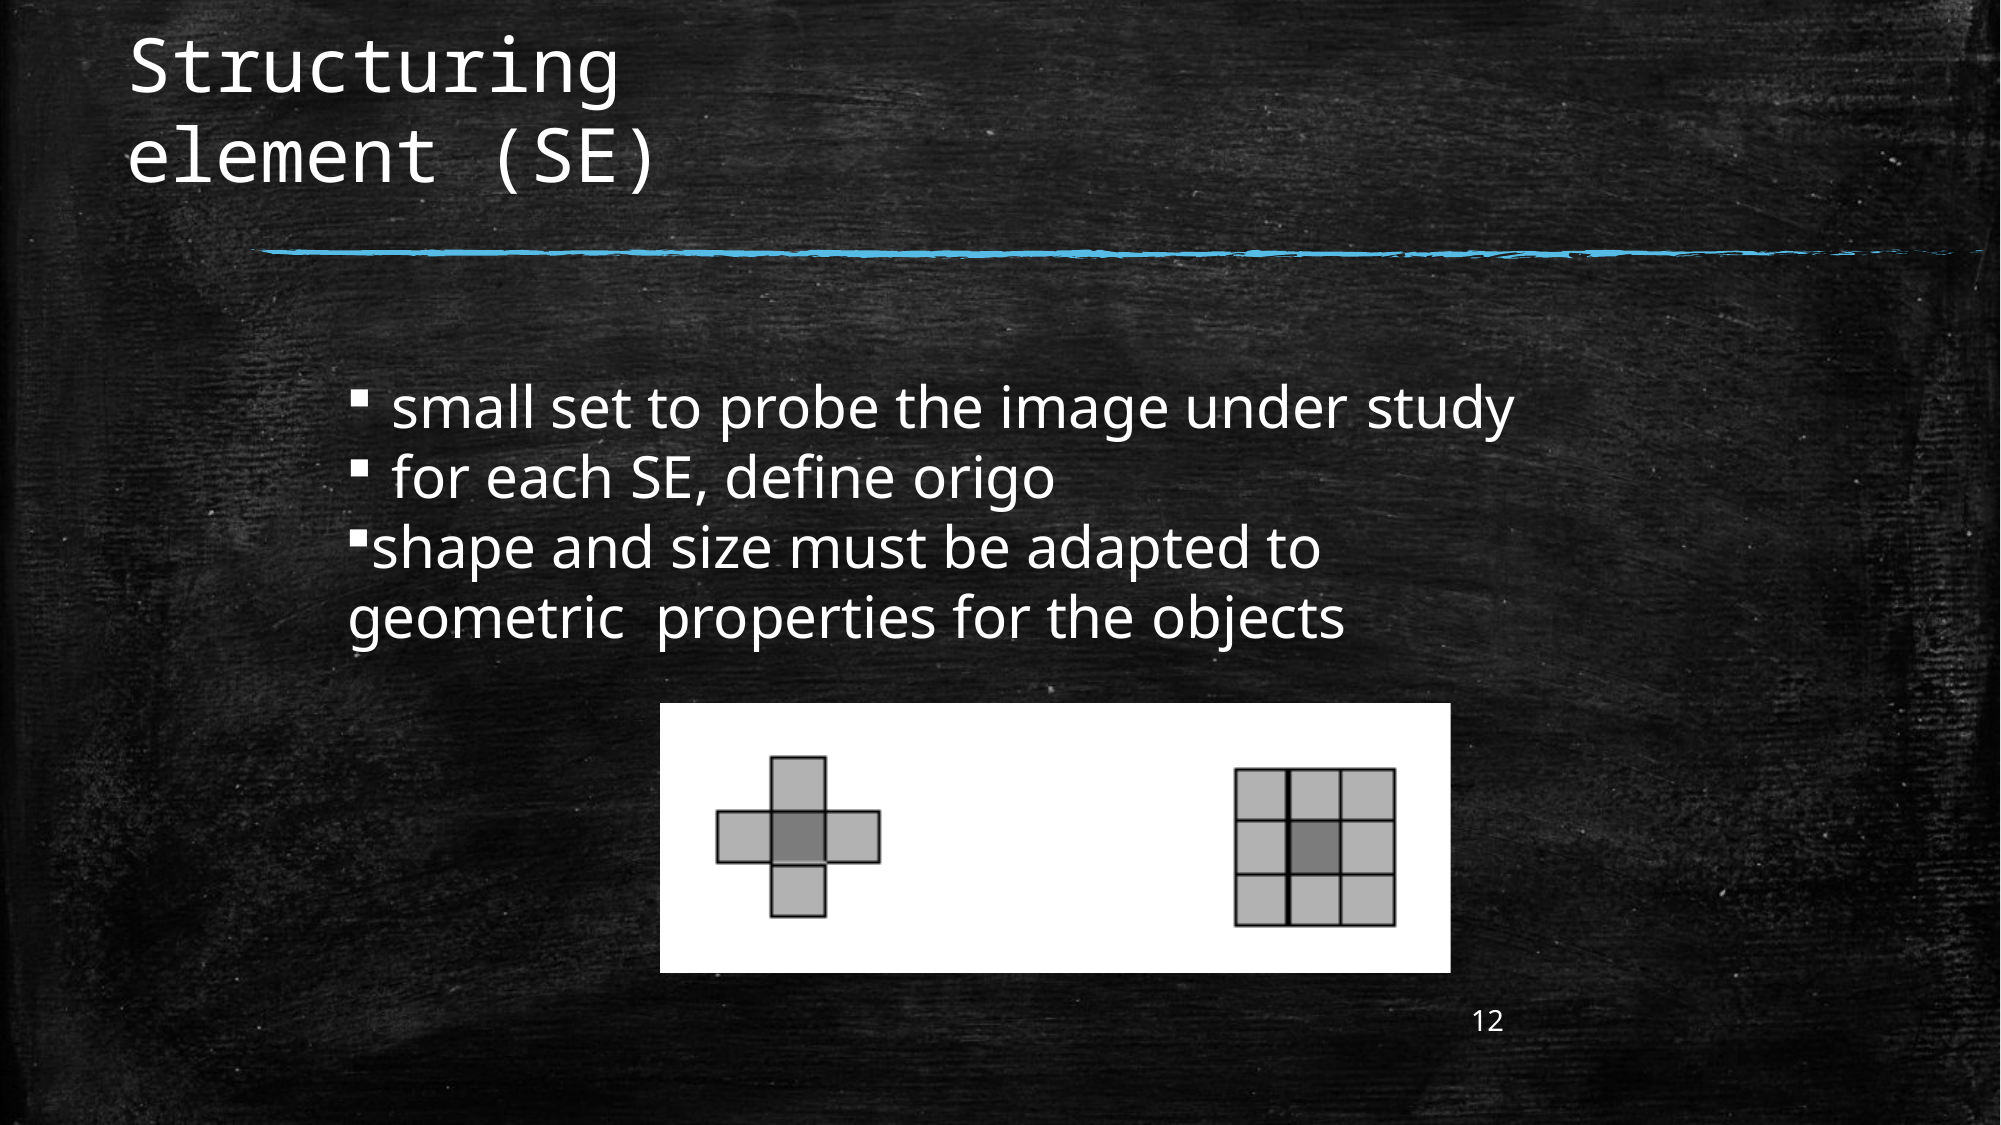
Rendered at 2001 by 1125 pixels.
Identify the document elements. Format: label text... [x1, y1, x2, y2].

text_box [660, 703, 1451, 973]
text_box 12 [1464, 997, 1513, 1043]
title Structuring element (SE) [124, 7, 955, 198]
text_box small set to probe the image under study for each SE, define origo shape and size must be adapted to geometric properties for the objects [344, 368, 1570, 651]
